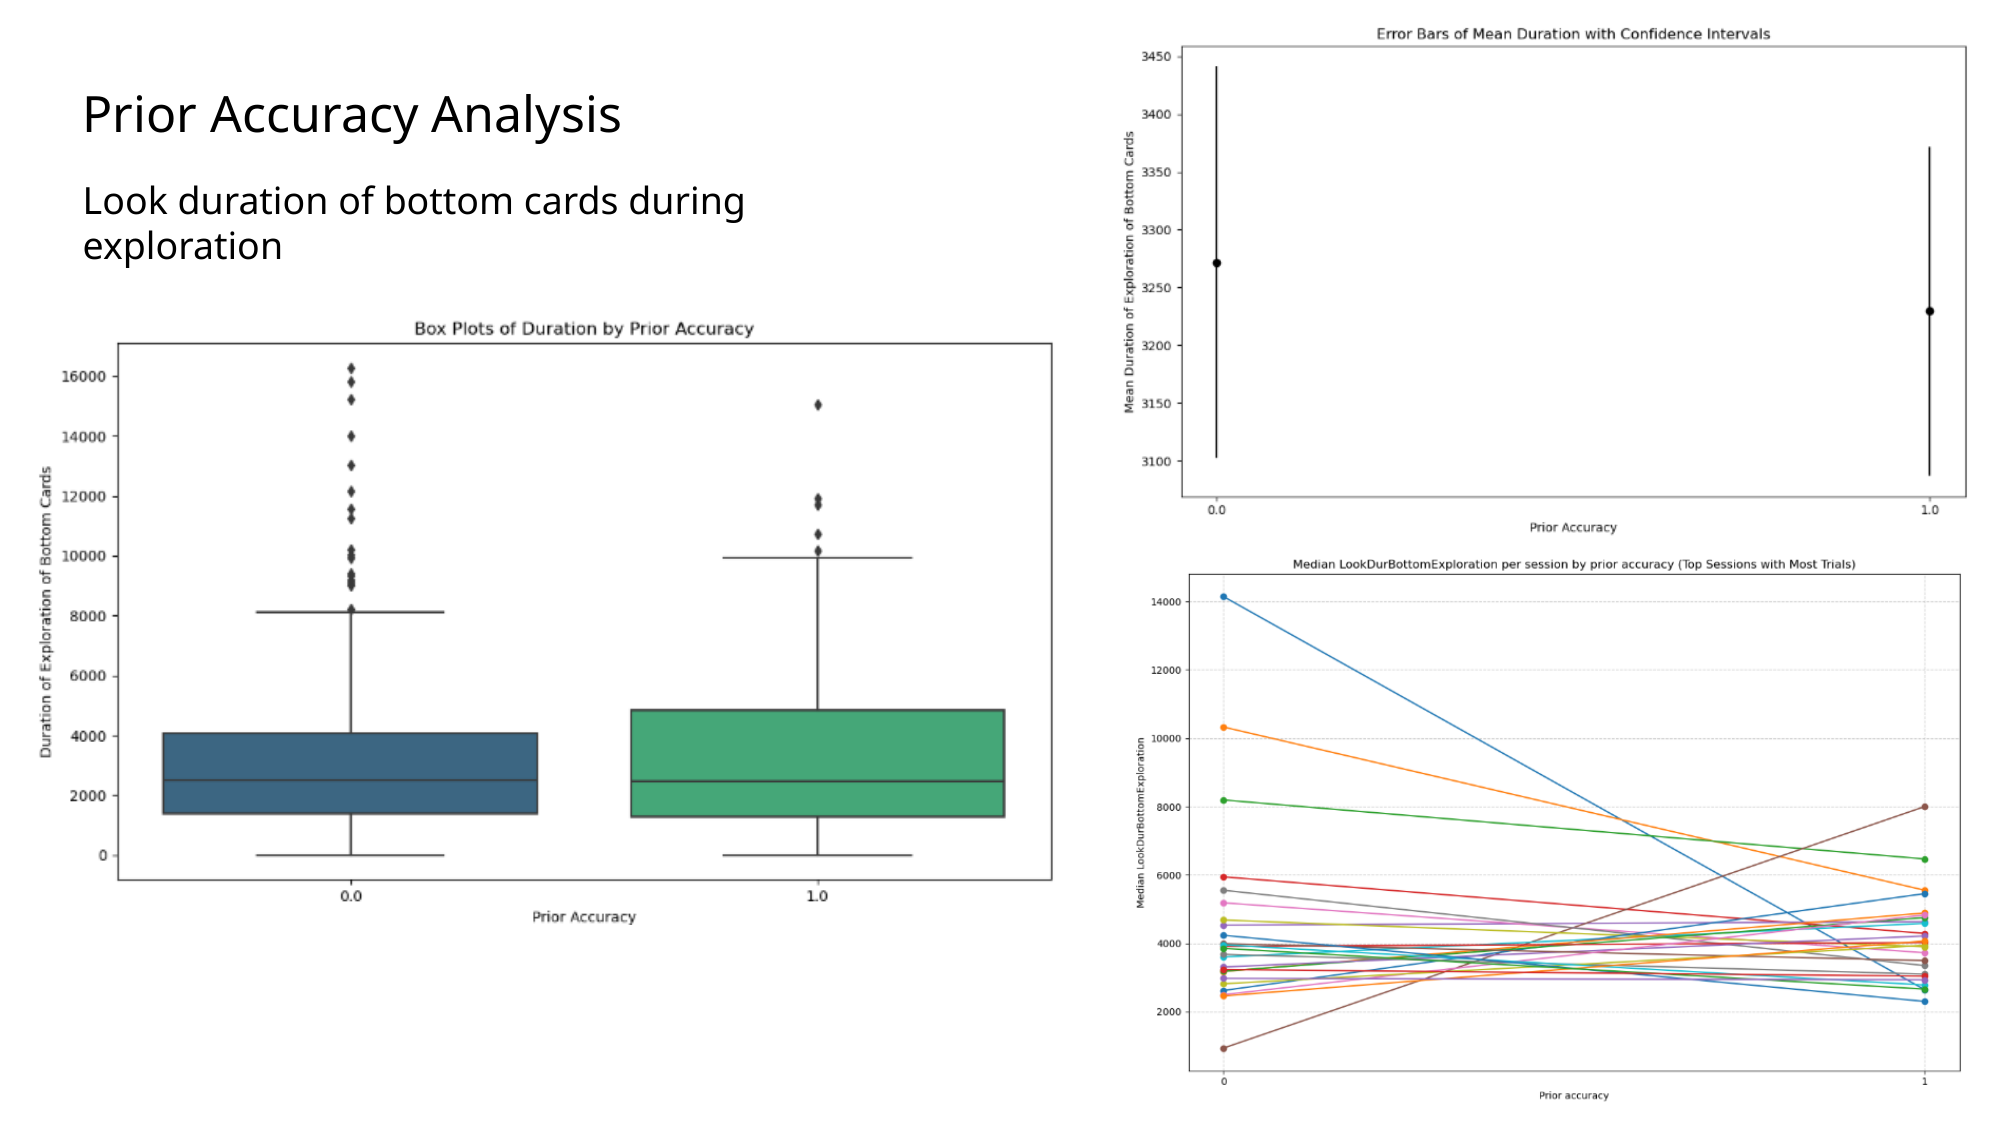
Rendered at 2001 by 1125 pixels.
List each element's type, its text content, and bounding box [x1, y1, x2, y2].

text_box Look duration of bottom cards during exploration [82, 177, 946, 268]
picture [1134, 556, 1983, 1106]
picture [26, 19, 2001, 926]
title Prior Accuracy Analysis [82, 82, 1110, 144]
